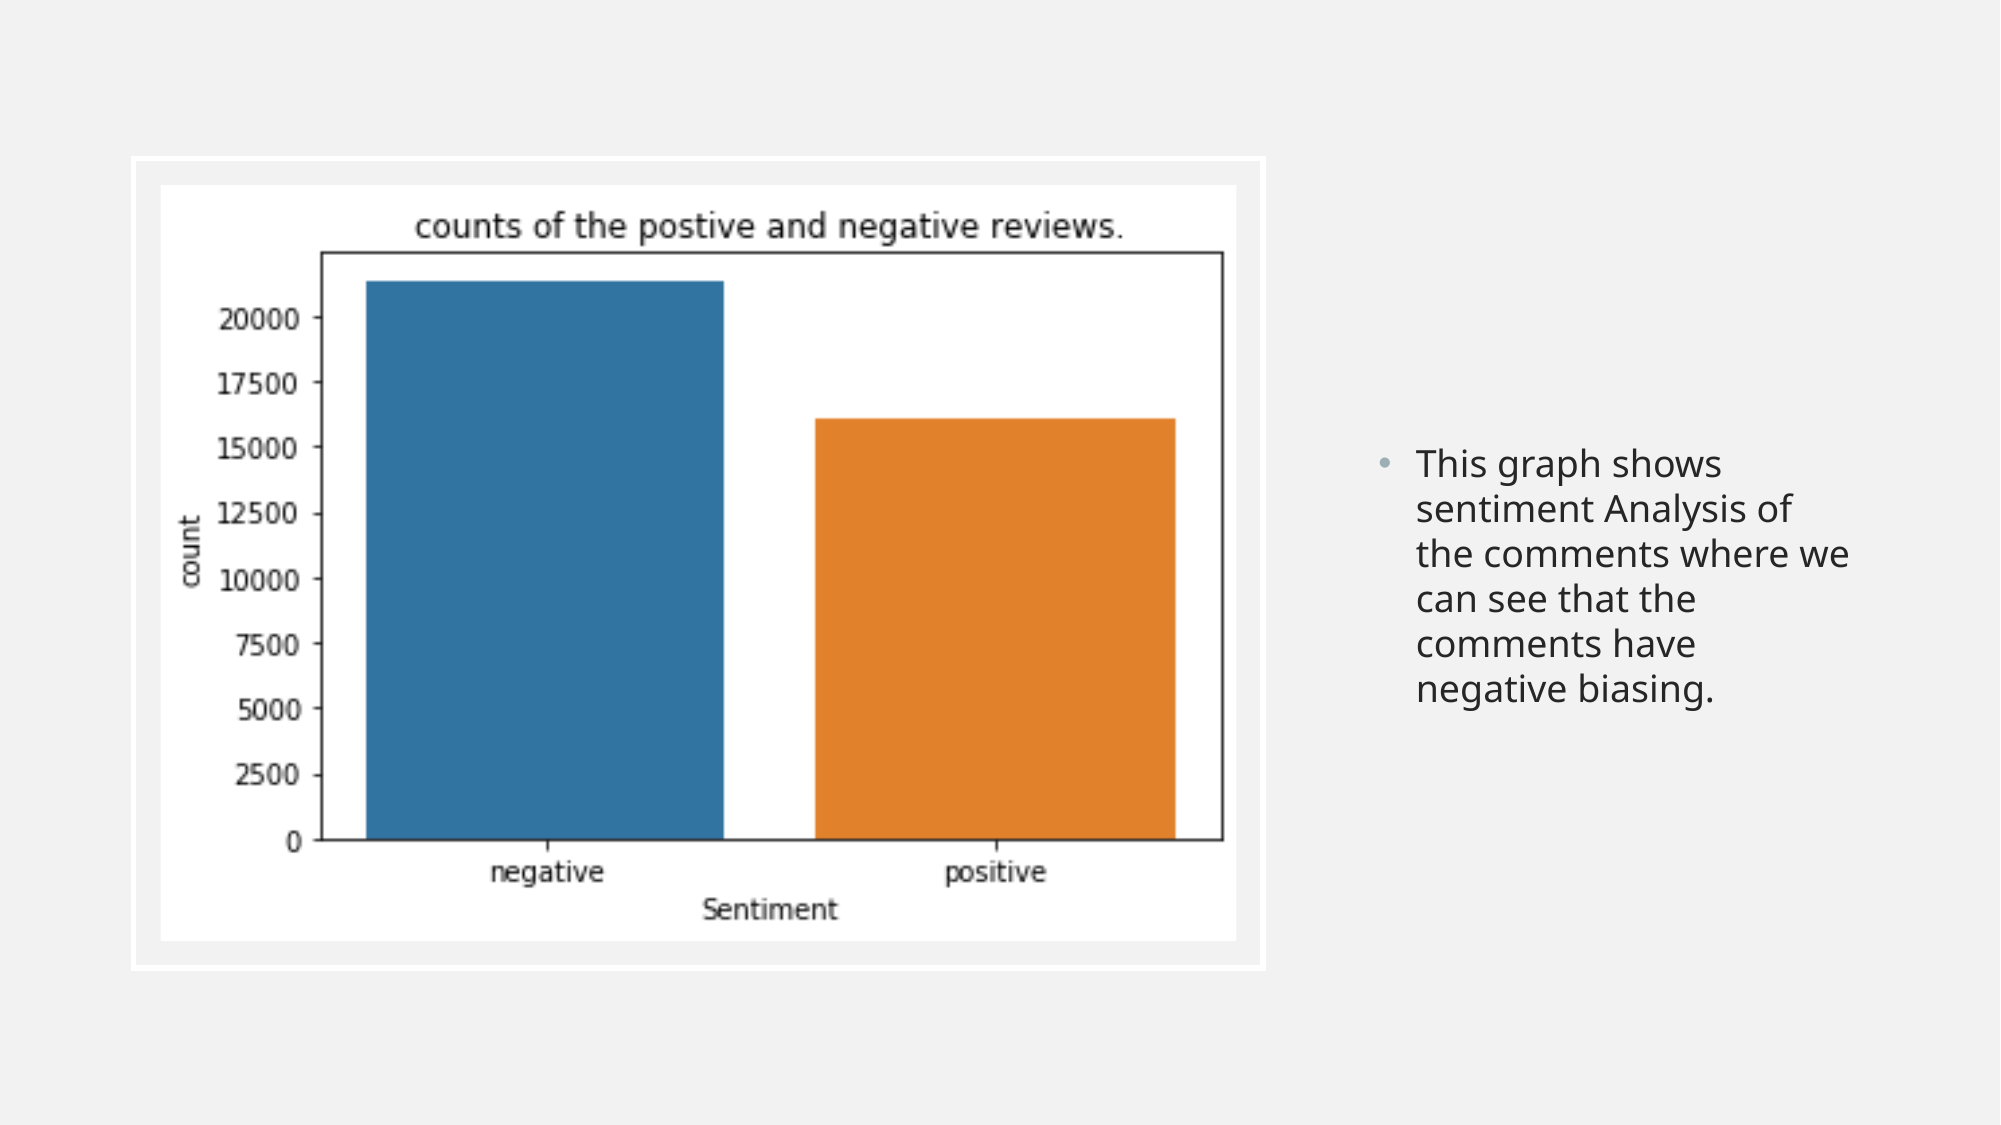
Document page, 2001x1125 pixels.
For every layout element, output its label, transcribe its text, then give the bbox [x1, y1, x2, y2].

list This graph shows sentiment Analysis of the comments where we can see that the comments have negative biasing. [1363, 432, 1866, 968]
text_box [133, 157, 1264, 969]
picture [160, 193, 1249, 942]
text_box [159, 184, 1237, 942]
